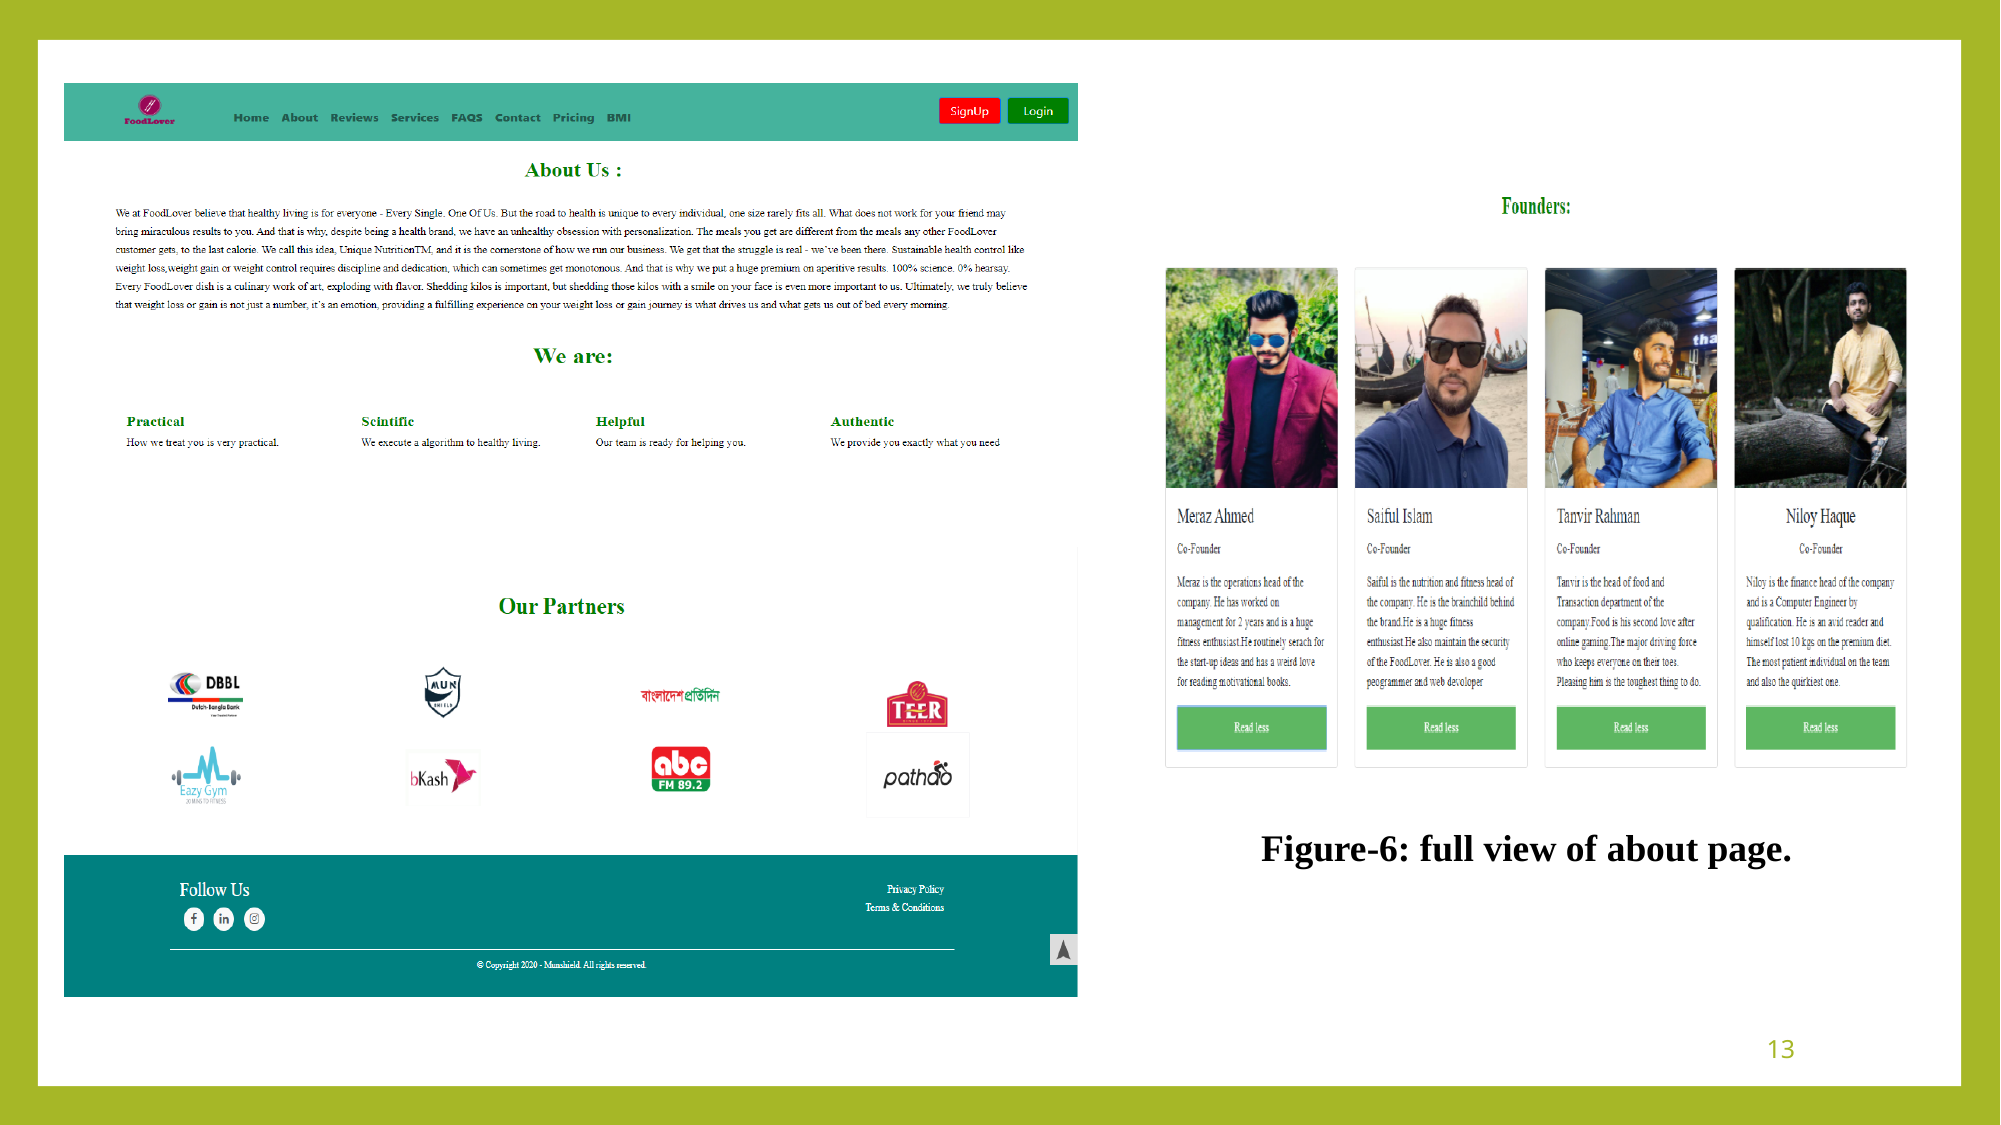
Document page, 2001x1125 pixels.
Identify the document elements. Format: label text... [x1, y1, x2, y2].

slide_number 13 [1530, 1020, 1811, 1081]
text_box Figure-6: full view of about page. [1170, 817, 1883, 877]
picture [63, 540, 1079, 997]
picture [63, 83, 1079, 489]
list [1105, 179, 1955, 797]
